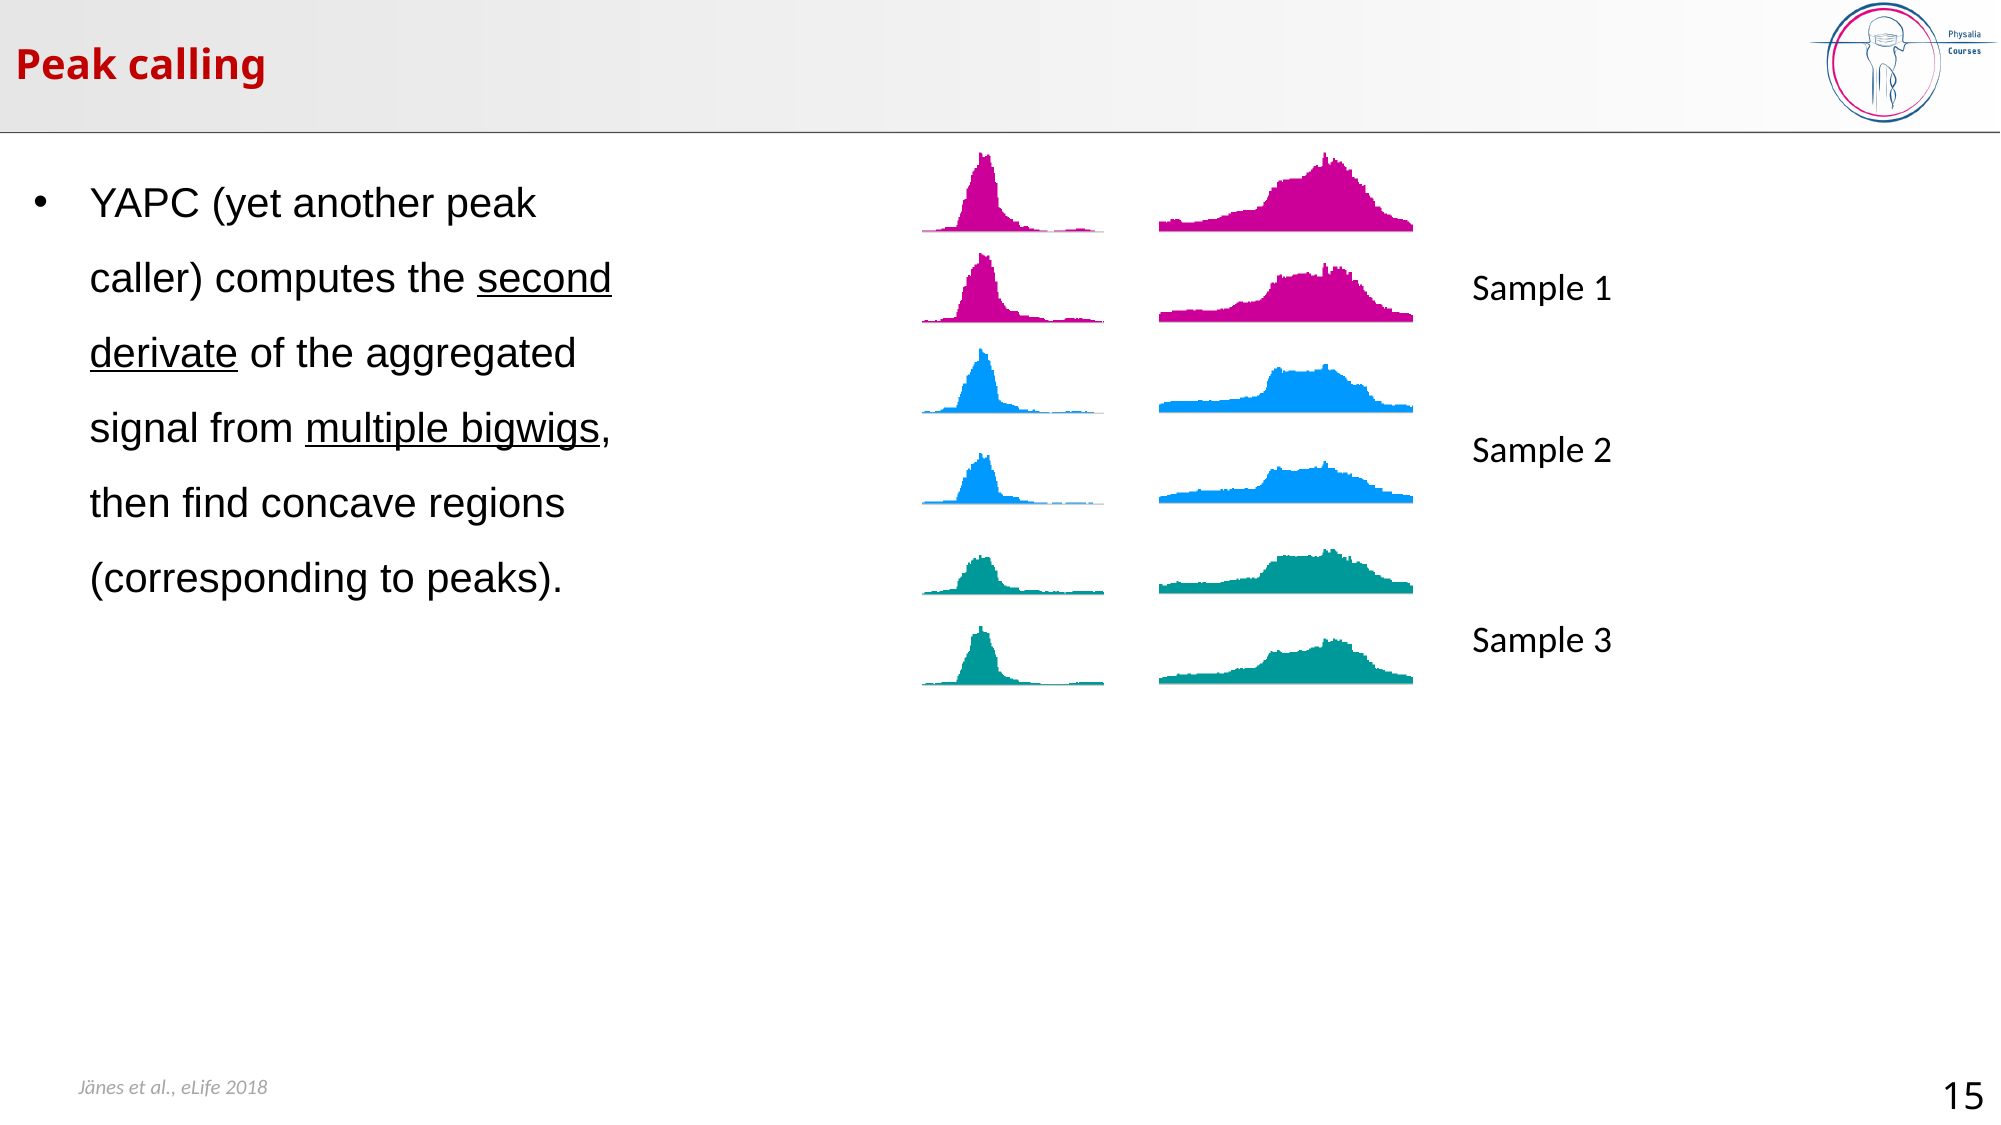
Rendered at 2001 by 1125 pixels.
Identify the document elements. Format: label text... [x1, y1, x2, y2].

picture [1773, 0, 2000, 130]
title Peak calling [0, 0, 2000, 132]
list YAPC (yet another peak caller) computes the second derivate of the aggregated signal from multiple bigwigs, then find concave regions (corresponding to peaks). [18, 143, 677, 1049]
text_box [915, 143, 1687, 1125]
list Jänes et al., eLife 2018 [63, 1069, 767, 1121]
text_box 15 [1687, 1067, 2000, 1125]
